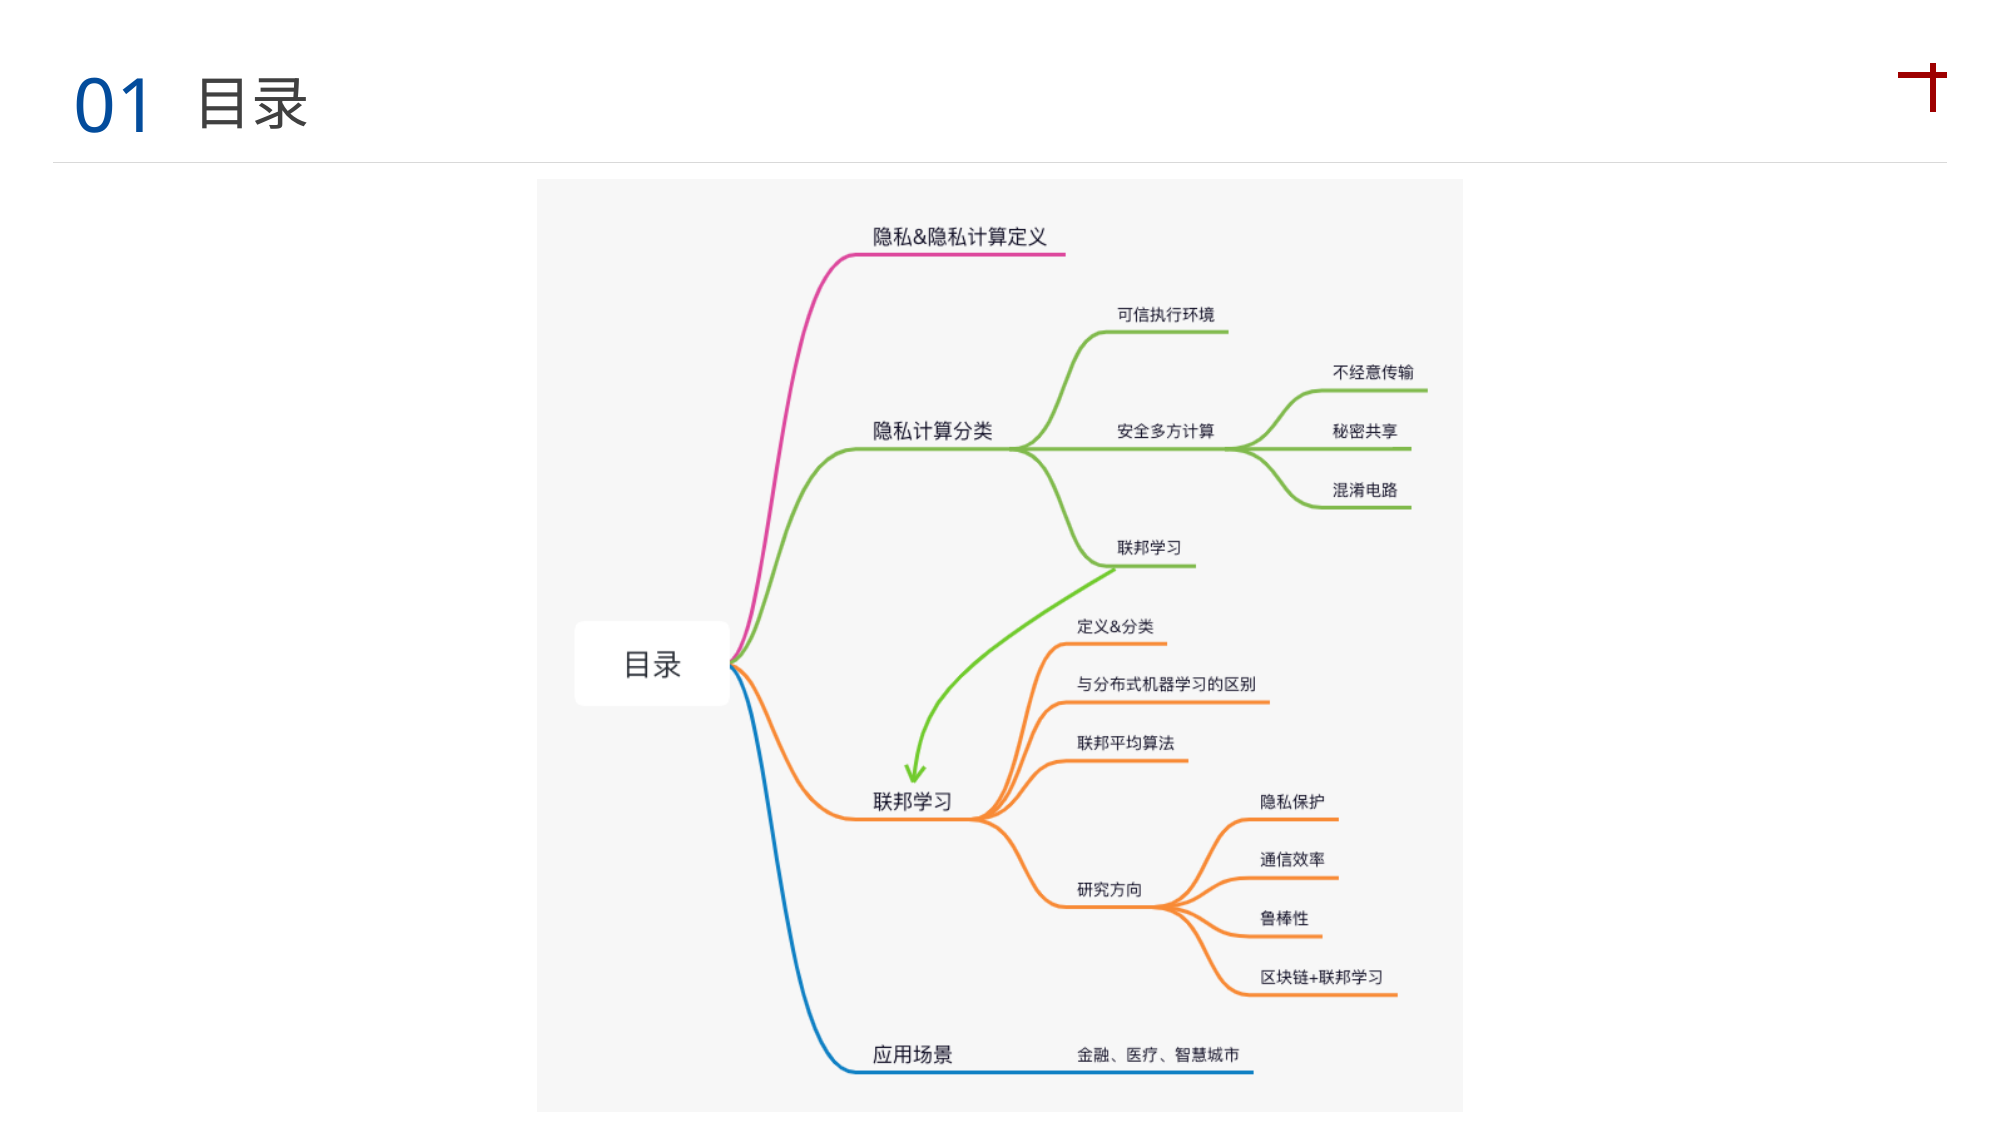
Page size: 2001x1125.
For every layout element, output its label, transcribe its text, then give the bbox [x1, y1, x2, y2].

picture [537, 179, 1463, 1112]
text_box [1897, 62, 1947, 113]
text_box 01 [53, 50, 179, 156]
text_box 目录 [179, 58, 740, 144]
